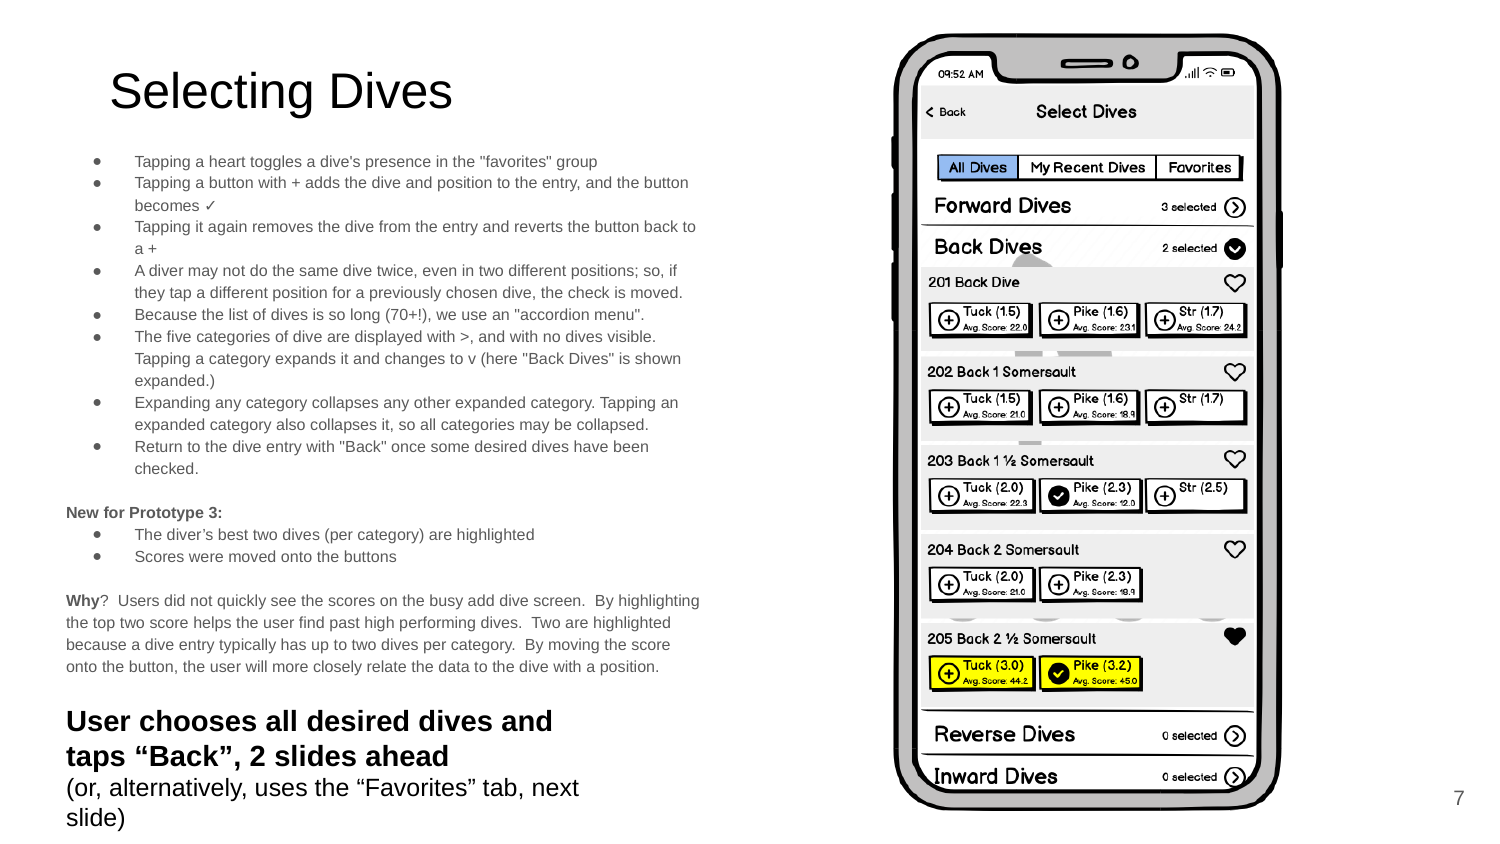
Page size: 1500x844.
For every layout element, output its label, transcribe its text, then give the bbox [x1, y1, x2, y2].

title Selecting Dives [51, 9, 512, 133]
slide_number ‹#› [1389, 764, 1480, 830]
list Tapping a heart toggles a dive's presence in the "favorites" group Tapping a button with + adds the dive and position to the entry, and the button becomes ✓ Tapping it again removes the dive from the entry and reverts the button back to a + A diver may not do the same dive twice, even in two different positions; so, if they tap a different position for a previously chosen dive, the check is moved. Because the list of dives is so long (70+!), we use an "accordion menu". The five categories of dive are displayed with >, and with no dives visible. Tapping a category expands it and changes to v (here "Back Dives" is shown expanded.) Expanding any category collapses any other expanded category. Tapping an expanded category also collapses it, so all categories may be collapsed. Return to the dive entry with "Back" once some desired dives have been checked. New for Prototype 3: The diver’s best two dives (per category) are highlighted Scores were moved onto the buttons Why? Users did not quickly see the scores on the busy add dive screen. By highlighting the top two score helps the user find past high performing dives. Two are highlighted because a dive entry typically has up to two dives per category. By moving the score onto the button, the user will more closely relate the data to the dive with a position. [51, 133, 718, 705]
picture [891, 33, 1283, 811]
text_box User chooses all desired dives and taps “Back”, 2 slides ahead (or, alternatively, uses the “Favorites” tab, next slide) [51, 687, 635, 844]
